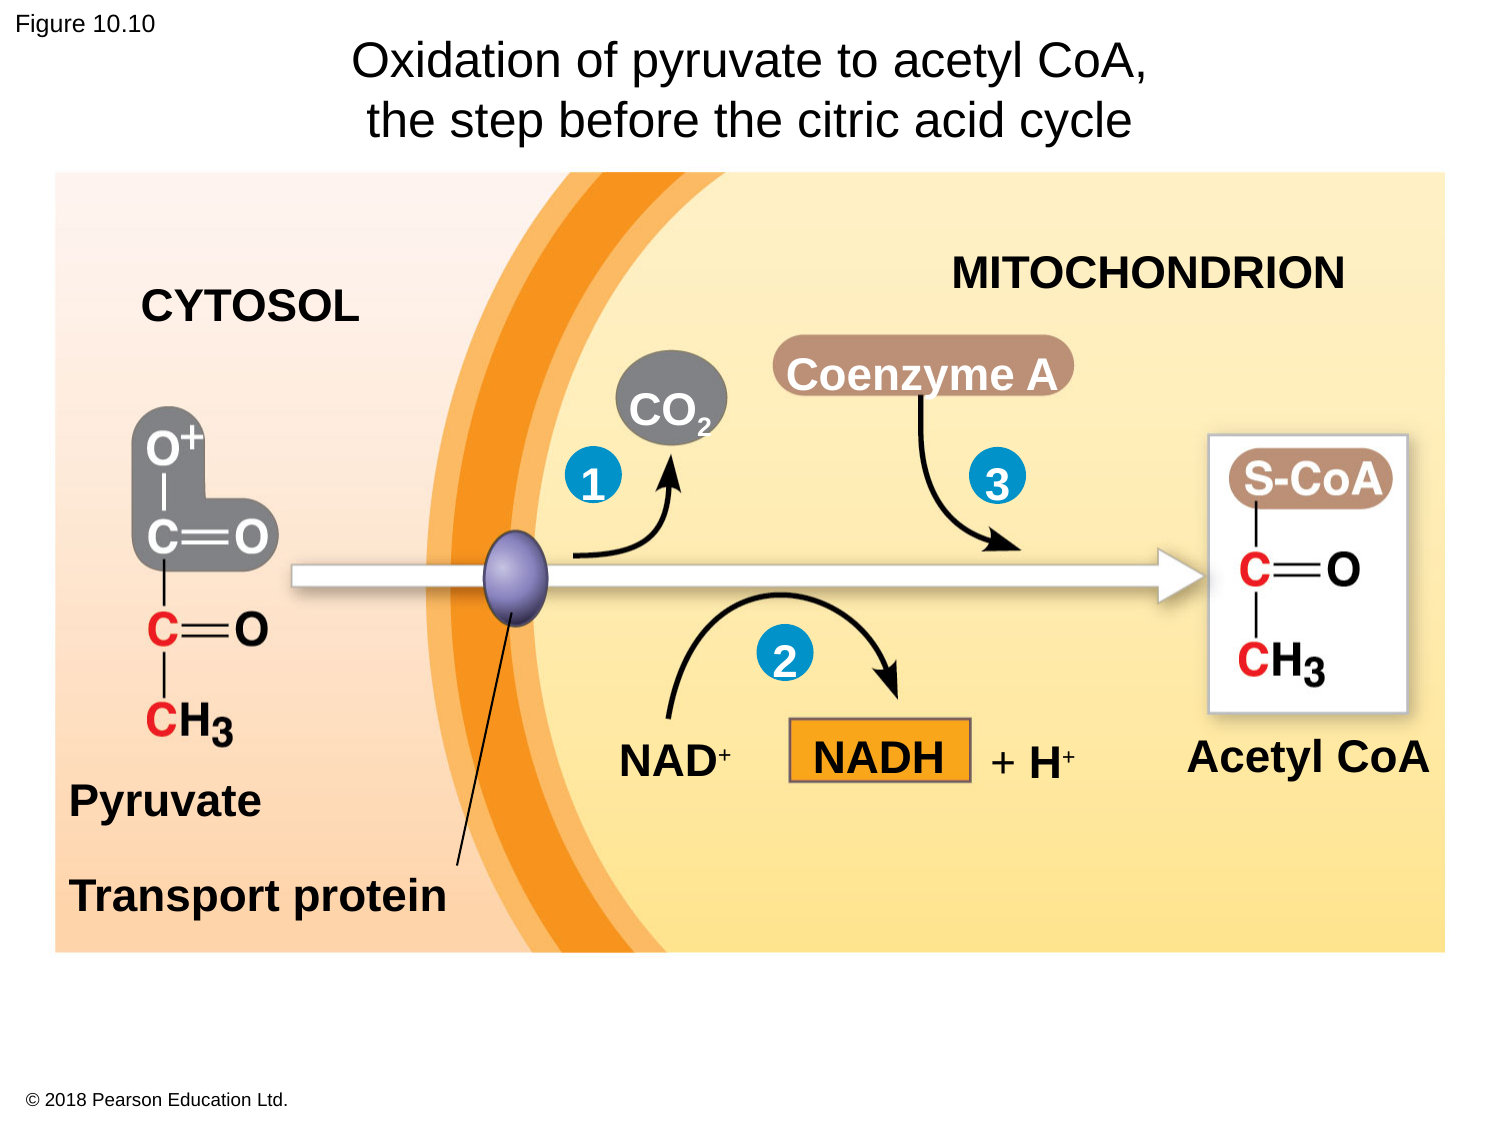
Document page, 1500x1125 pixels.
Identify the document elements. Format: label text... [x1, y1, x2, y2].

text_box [968, 446, 1027, 505]
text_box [564, 445, 623, 504]
text_box Oxidation of pyruvate to acetyl CoA, the step before the citric acid cycle [306, 20, 1194, 157]
picture [48, 166, 1452, 959]
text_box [756, 623, 814, 682]
text_box © 2018 Pearson Education Ltd. [10, 1080, 518, 1119]
title Figure 10.10 [0, 0, 593, 57]
